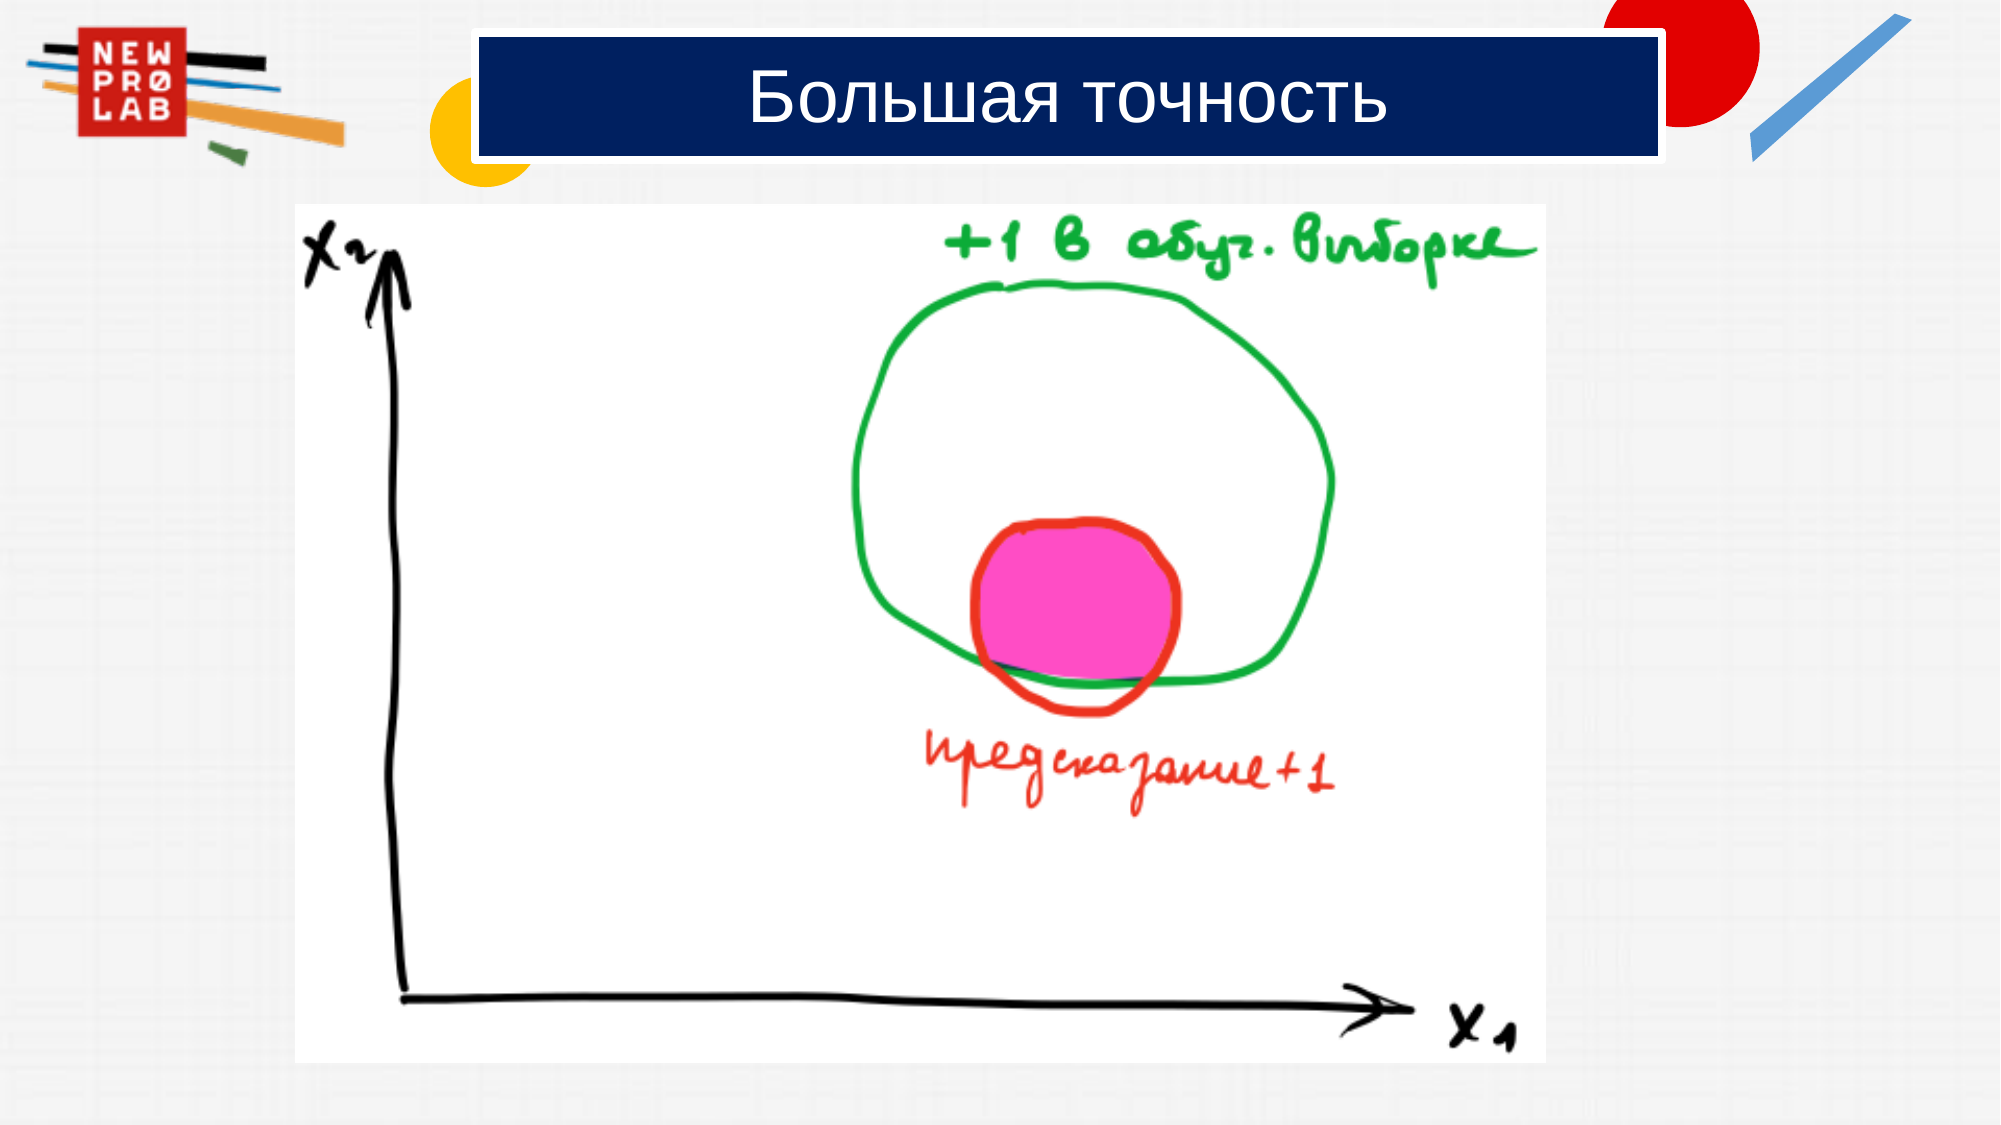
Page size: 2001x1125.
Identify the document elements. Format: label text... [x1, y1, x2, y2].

picture [0, 0, 2000, 1125]
title Большая точность [486, 50, 1652, 142]
